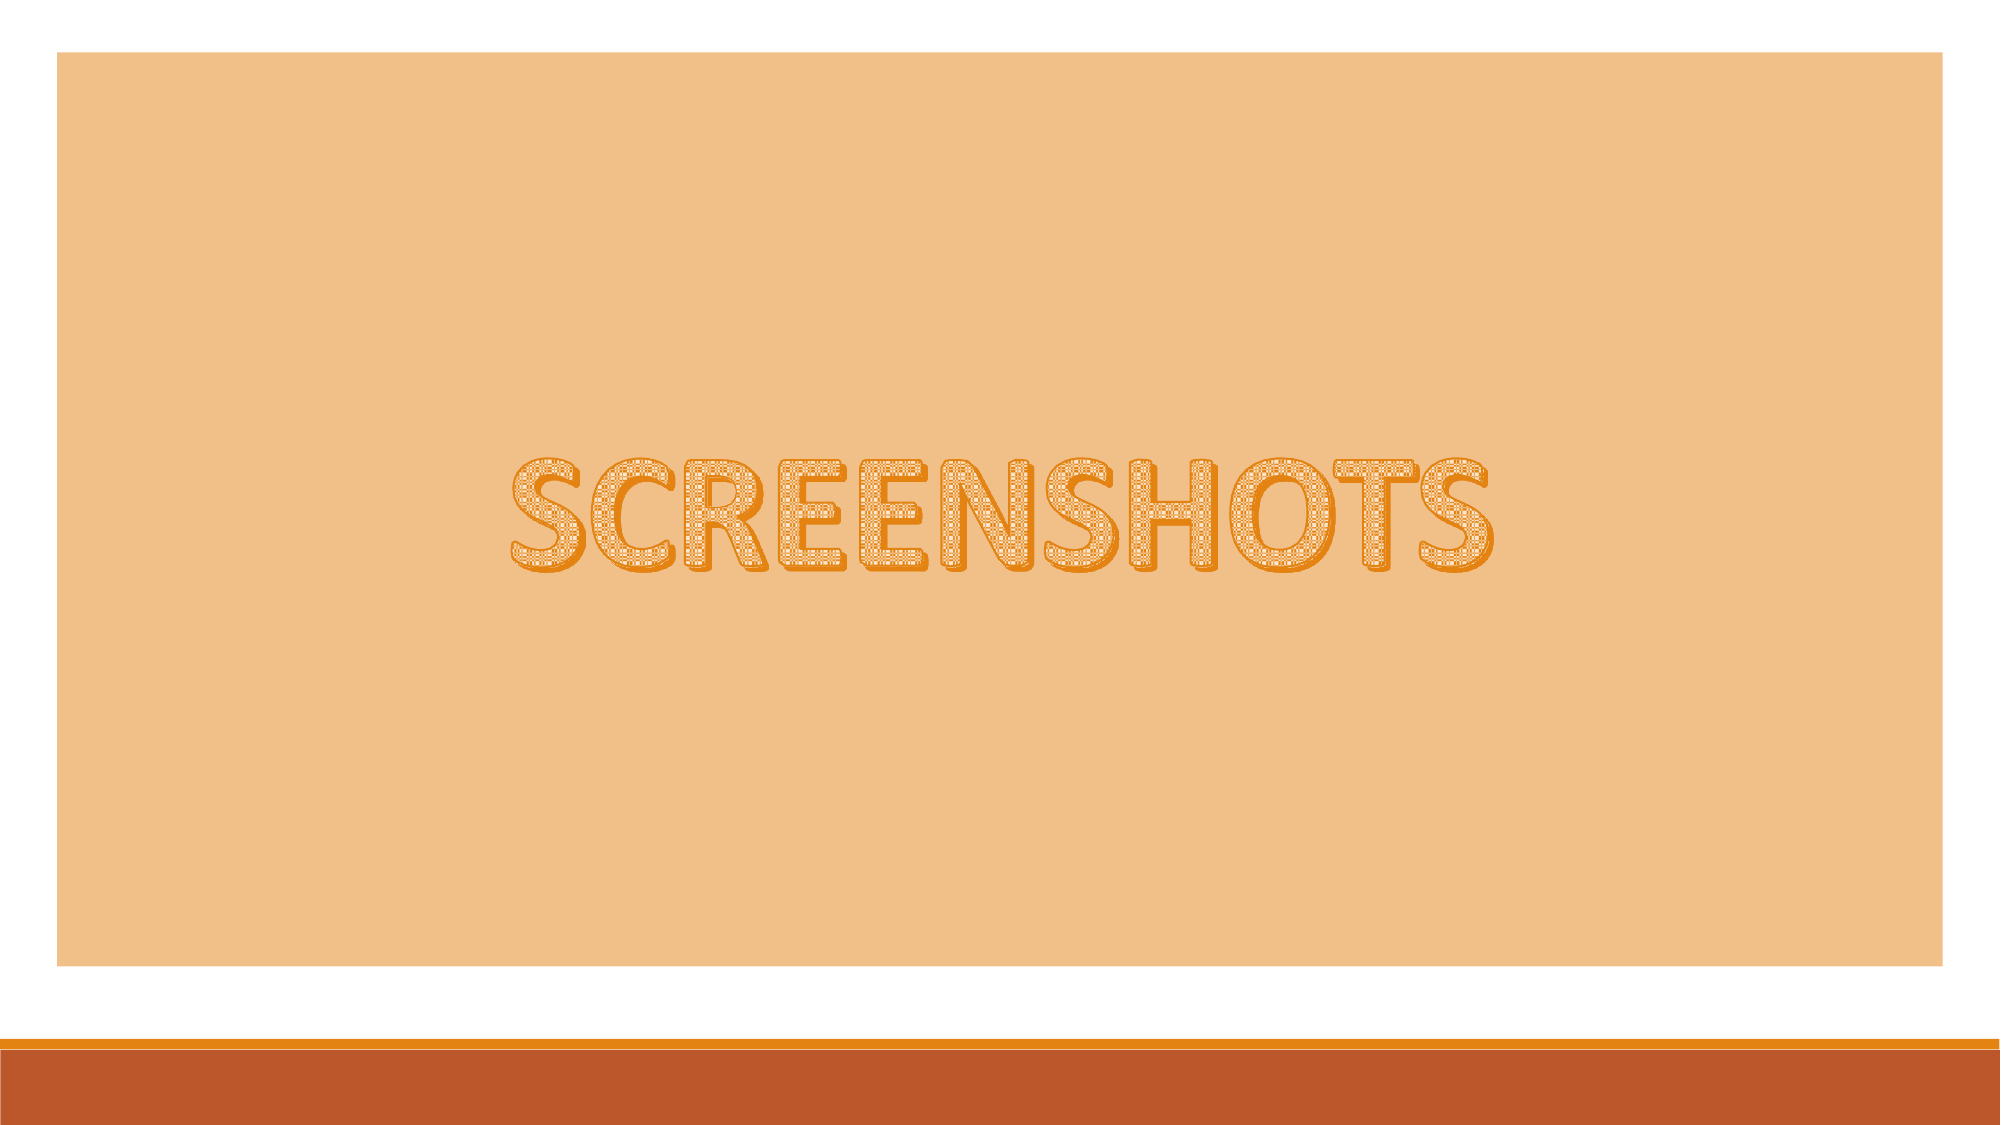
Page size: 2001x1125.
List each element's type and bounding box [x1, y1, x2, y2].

text_box [56, 52, 1943, 967]
text_box [0, 1038, 2000, 1050]
